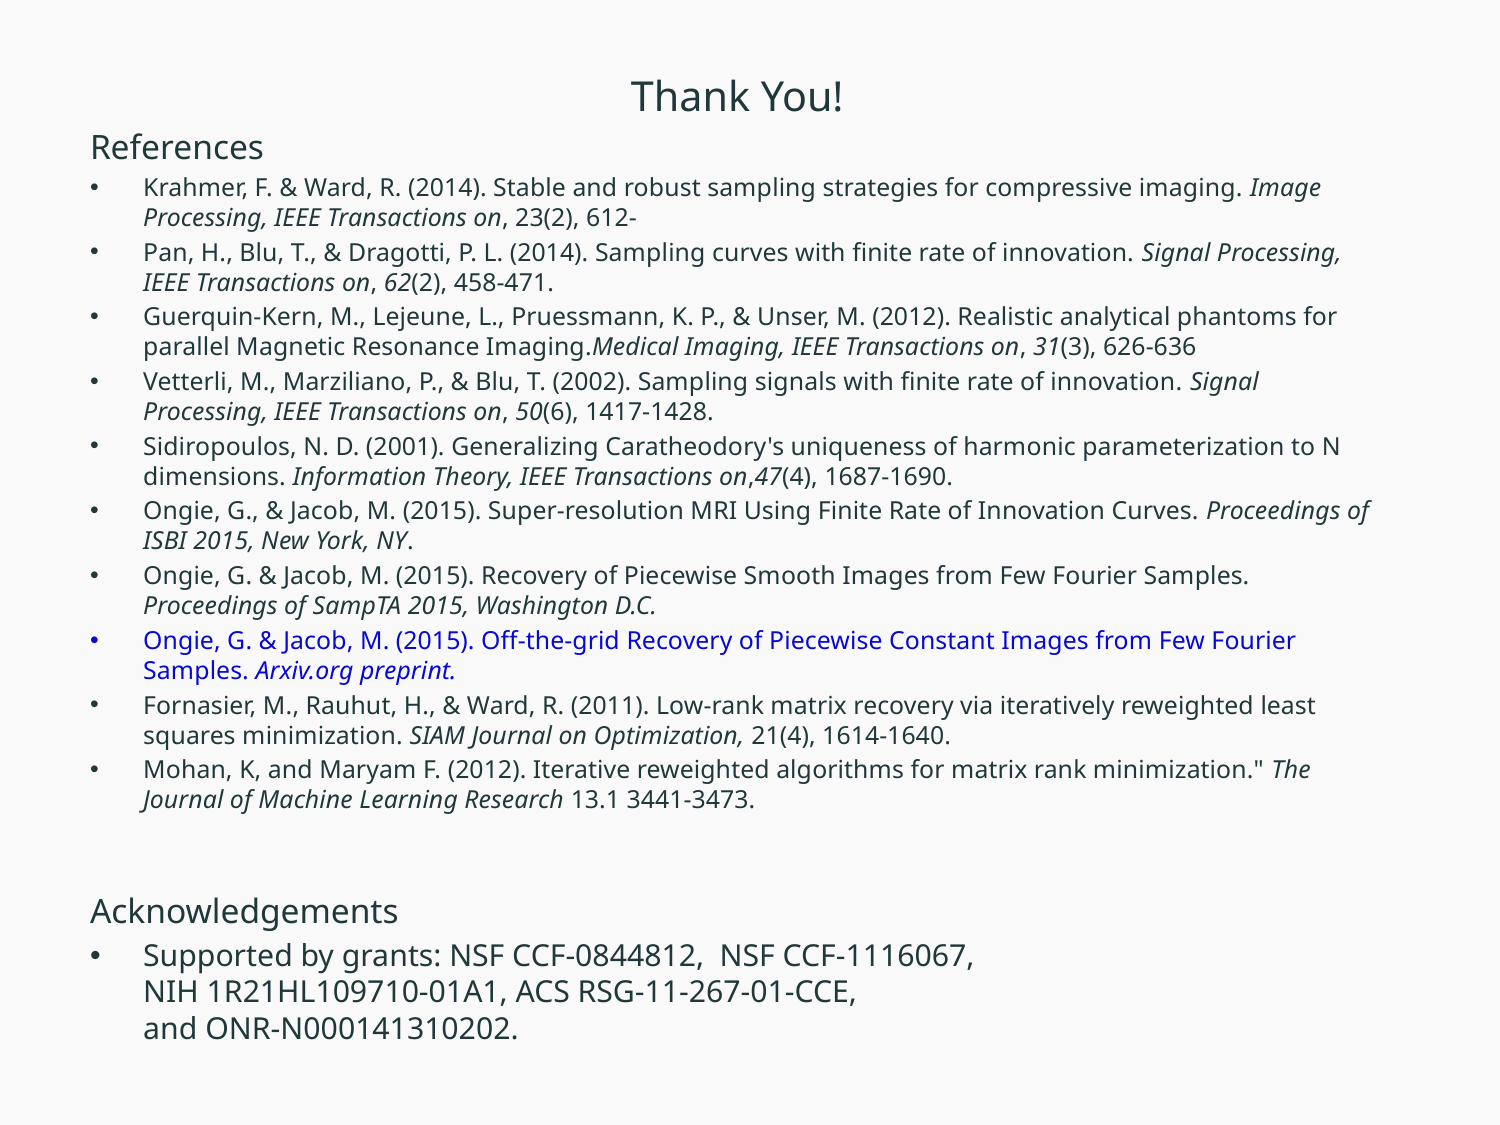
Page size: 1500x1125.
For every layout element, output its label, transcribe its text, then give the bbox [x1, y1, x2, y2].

list Thank You! References Krahmer, F. & Ward, R. (2014). Stable and robust sampling strategies for compressive imaging. Image Processing, IEEE Transactions on, 23(2), 612- Pan, H., Blu, T., & Dragotti, P. L. (2014). Sampling curves with finite rate of innovation. Signal Processing, IEEE Transactions on, 62(2), 458-471. Guerquin-Kern, M., Lejeune, L., Pruessmann, K. P., & Unser, M. (2012). Realistic analytical phantoms for parallel Magnetic Resonance Imaging.Medical Imaging, IEEE Transactions on, 31(3), 626-636 Vetterli, M., Marziliano, P., & Blu, T. (2002). Sampling signals with finite rate of innovation. Signal Processing, IEEE Transactions on, 50(6), 1417-1428. Sidiropoulos, N. D. (2001). Generalizing Caratheodory's uniqueness of harmonic parameterization to N dimensions. Information Theory, IEEE Transactions on,47(4), 1687-1690. Ongie, G., & Jacob, M. (2015). Super-resolution MRI Using Finite Rate of Innovation Curves. Proceedings of ISBI 2015, New York, NY. Ongie, G. & Jacob, M. (2015). Recovery of Piecewise Smooth Images from Few Fourier Samples. Proceedings of SampTA 2015, Washington D.C. Ongie, G. & Jacob, M. (2015). Off-the-grid Recovery of Piecewise Constant Images from Few Fourier Samples. Arxiv.org preprint. Fornasier, M., Rauhut, H., & Ward, R. (2011). Low-rank matrix recovery via iteratively reweighted least squares minimization. SIAM Journal on Optimization, 21(4), 1614-1640. Mohan, K, and Maryam F. (2012). Iterative reweighted algorithms for matrix rank minimization." The Journal of Machine Learning Research 13.1 3441-3473. Acknowledgements Supported by grants: NSF CCF-0844812, NSF CCF-1116067, NIH 1R21HL109710-01A1, ACS RSG-11-267-01-CCE, and ONR-N000141310202. [75, 13, 1400, 1062]
